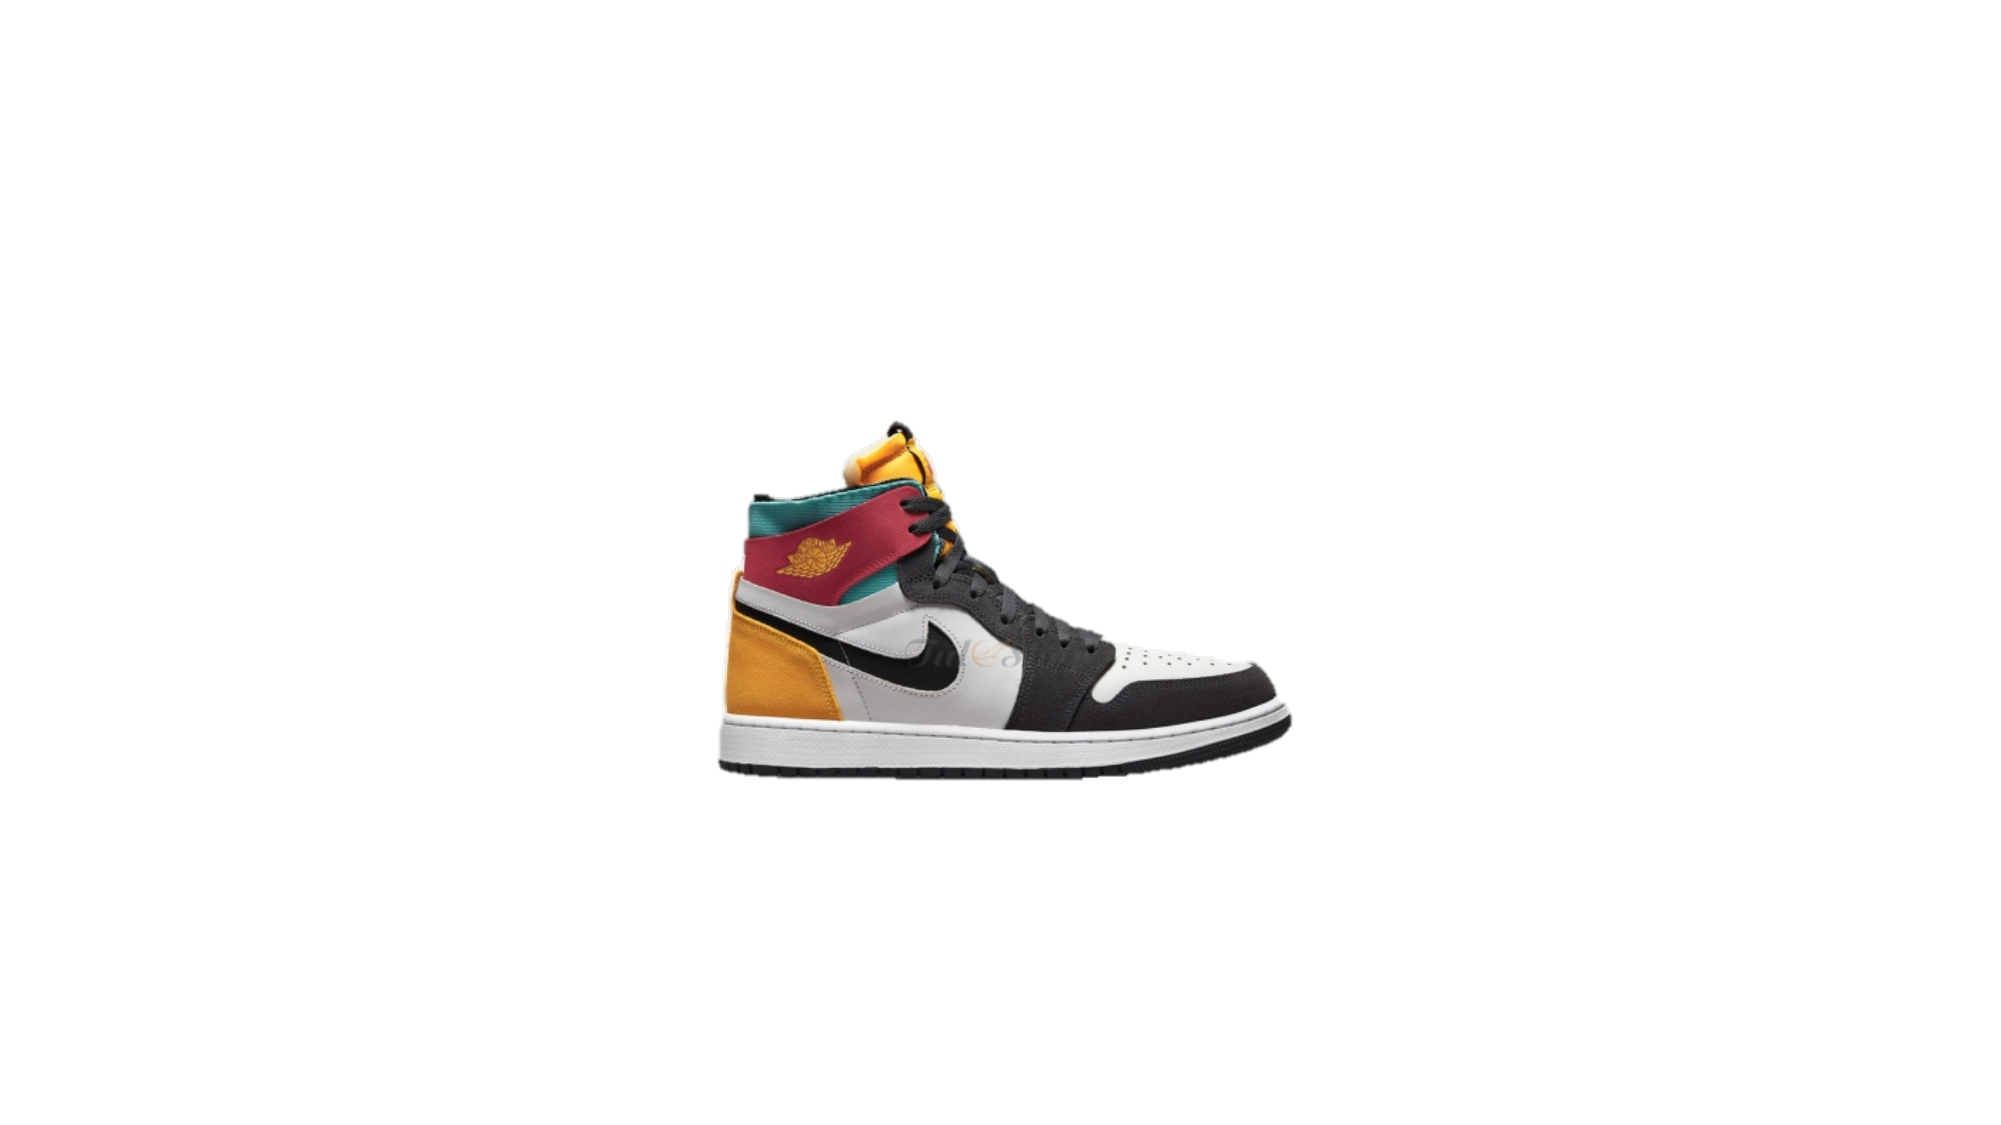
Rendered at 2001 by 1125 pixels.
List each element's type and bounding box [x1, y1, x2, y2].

list [643, 299, 1357, 1014]
